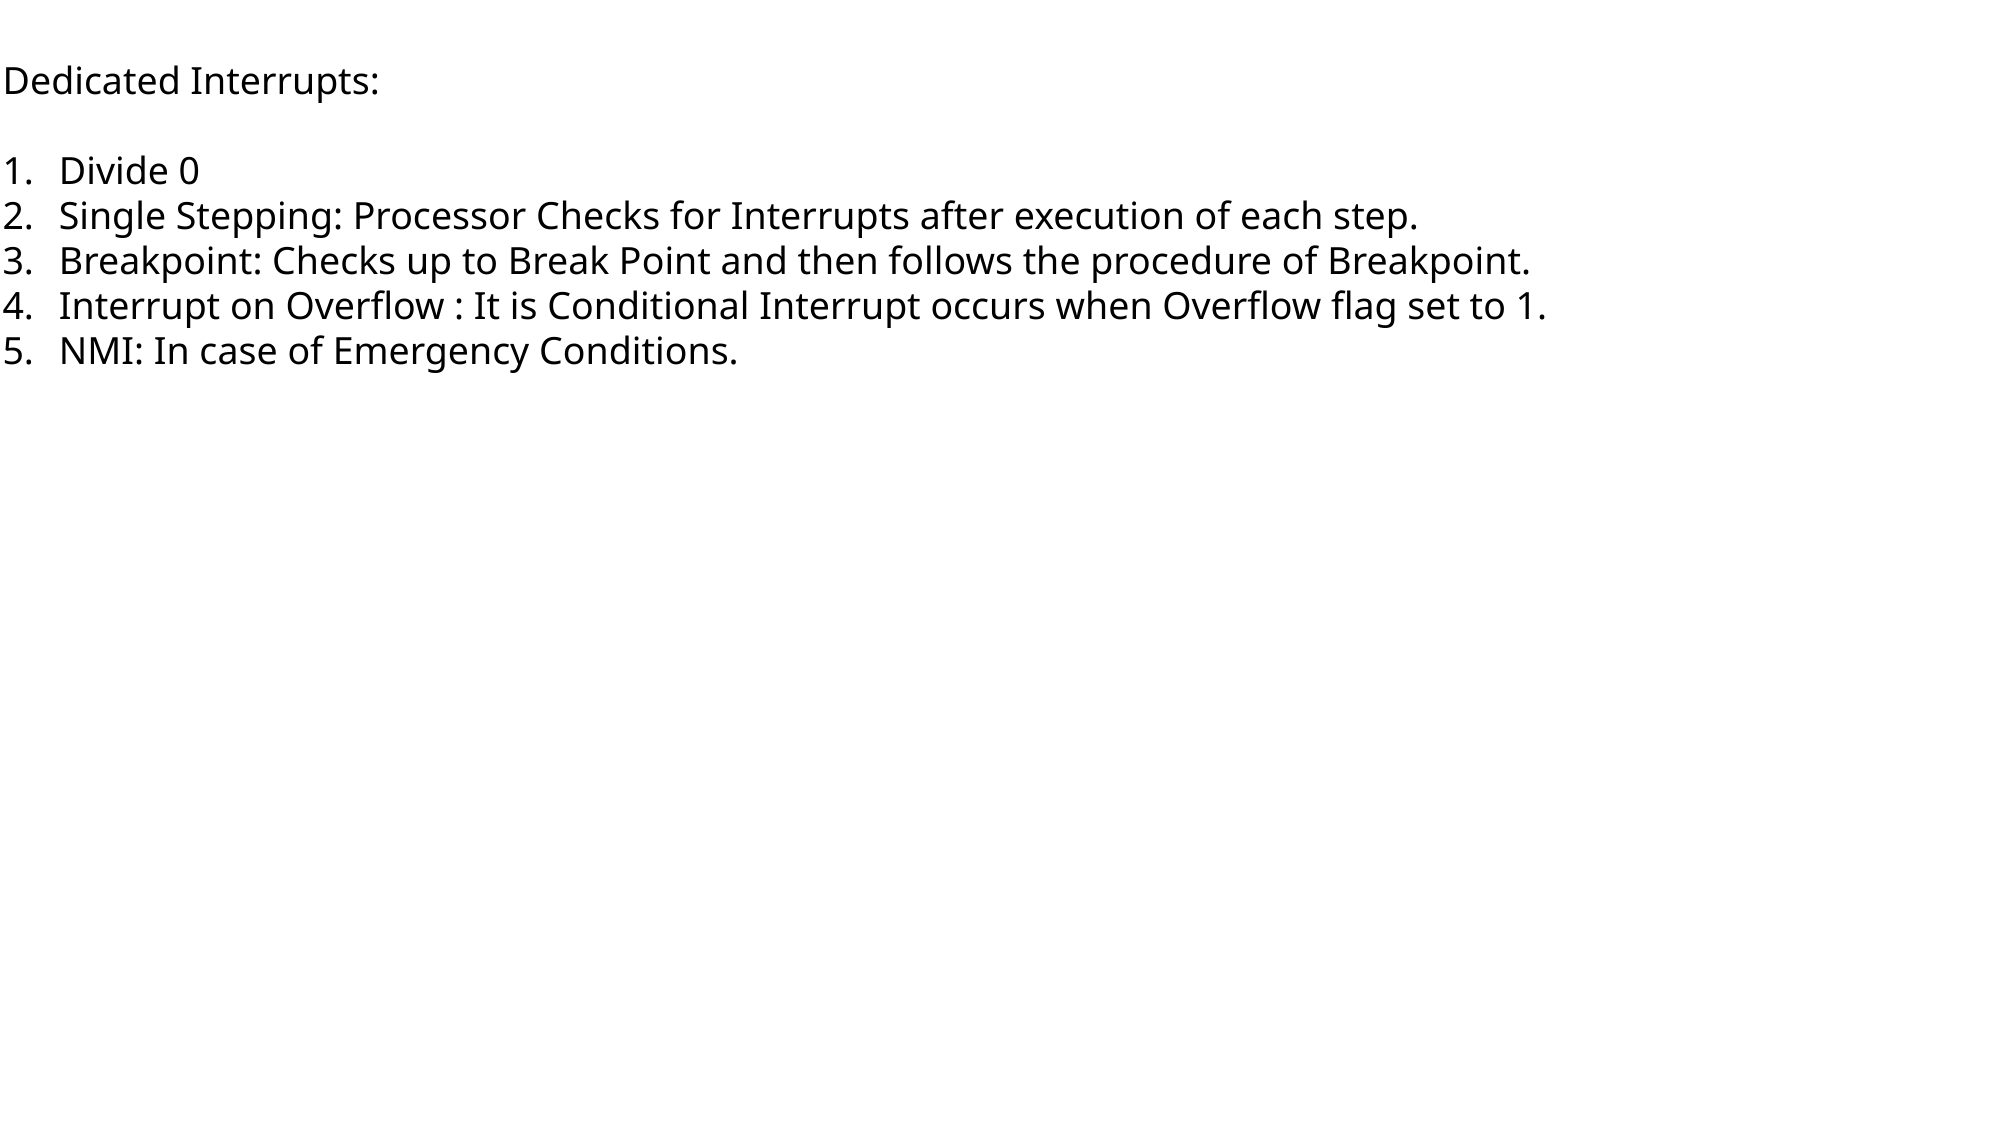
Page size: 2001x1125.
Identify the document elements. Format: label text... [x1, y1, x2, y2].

text_box Dedicated Interrupts: Divide 0 Single Stepping: Processor Checks for Interrupts after execution of each step. Breakpoint: Checks up to Break Point and then follows the procedure of Breakpoint. Interrupt on Overflow : It is Conditional Interrupt occurs when Overflow flag set to 1. NMI: In case of Emergency Conditions. [0, 49, 1564, 380]
